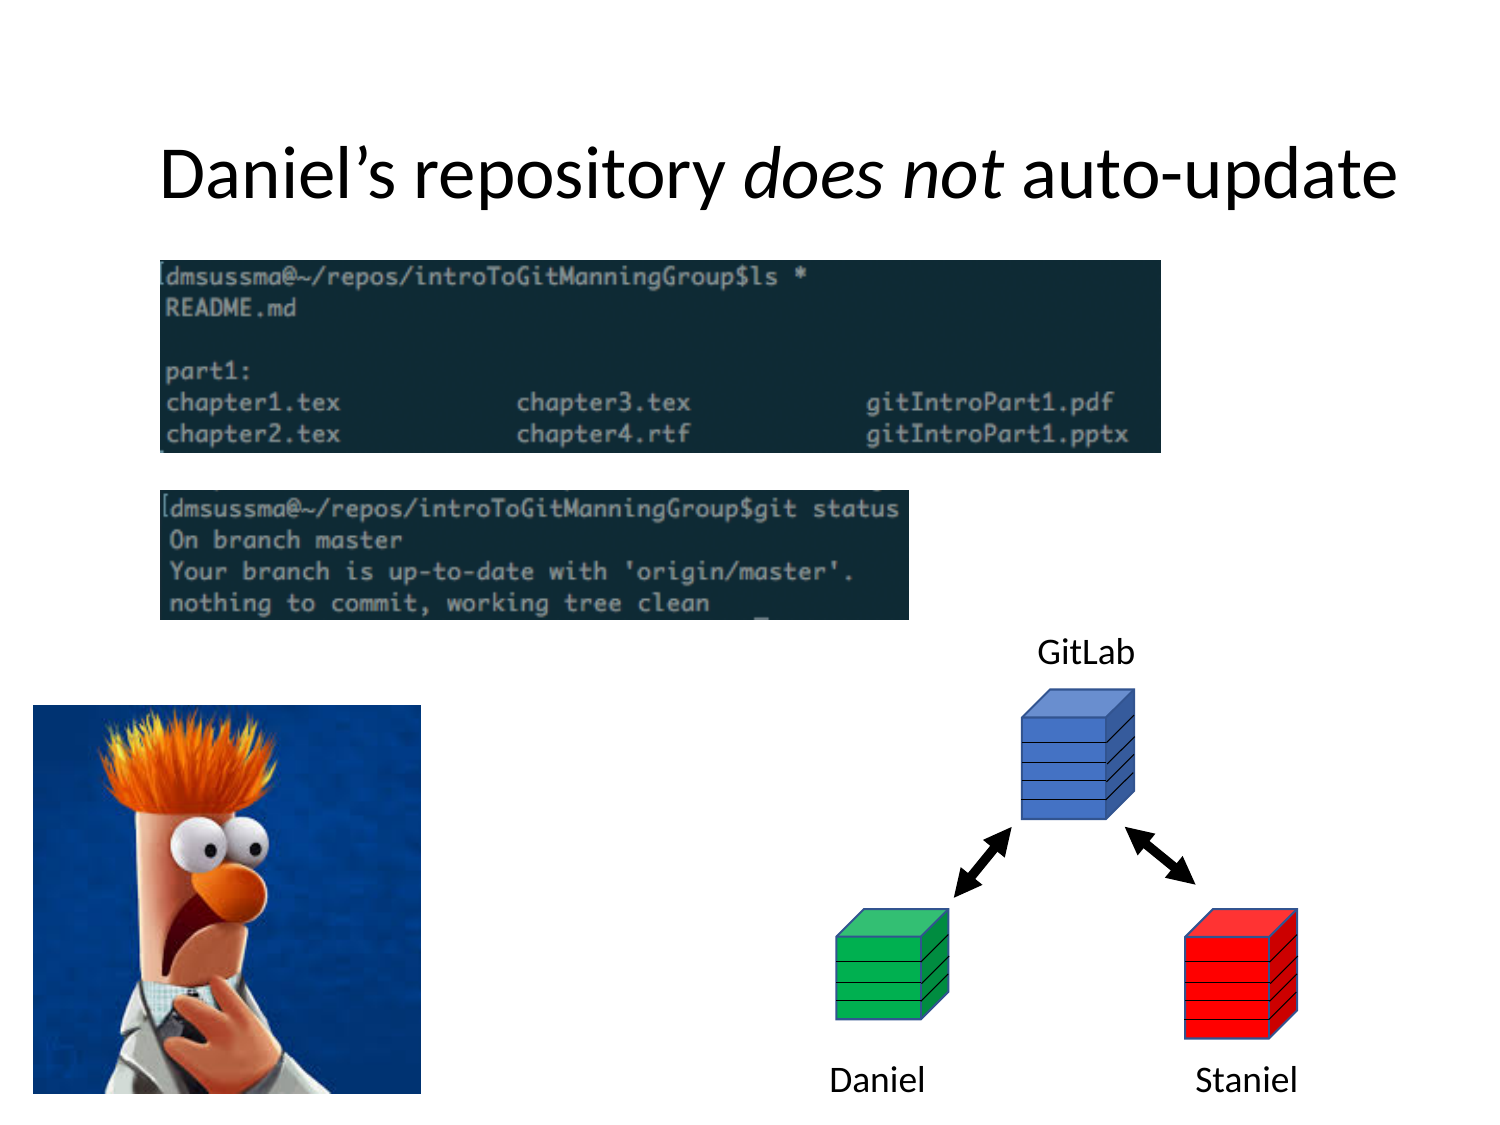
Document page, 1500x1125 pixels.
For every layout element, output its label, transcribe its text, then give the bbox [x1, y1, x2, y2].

text_box Daniel [814, 1047, 941, 1108]
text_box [1184, 909, 1298, 1039]
picture [33, 705, 421, 1094]
picture [160, 260, 1161, 453]
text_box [1131, 820, 1189, 892]
text_box Staniel [1180, 1047, 1313, 1108]
text_box GitLab [1022, 619, 1151, 680]
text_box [1021, 689, 1135, 819]
text_box Daniel’s repository does not auto-update [144, 116, 1500, 221]
picture [160, 490, 909, 620]
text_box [836, 909, 950, 1020]
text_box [953, 826, 1012, 898]
